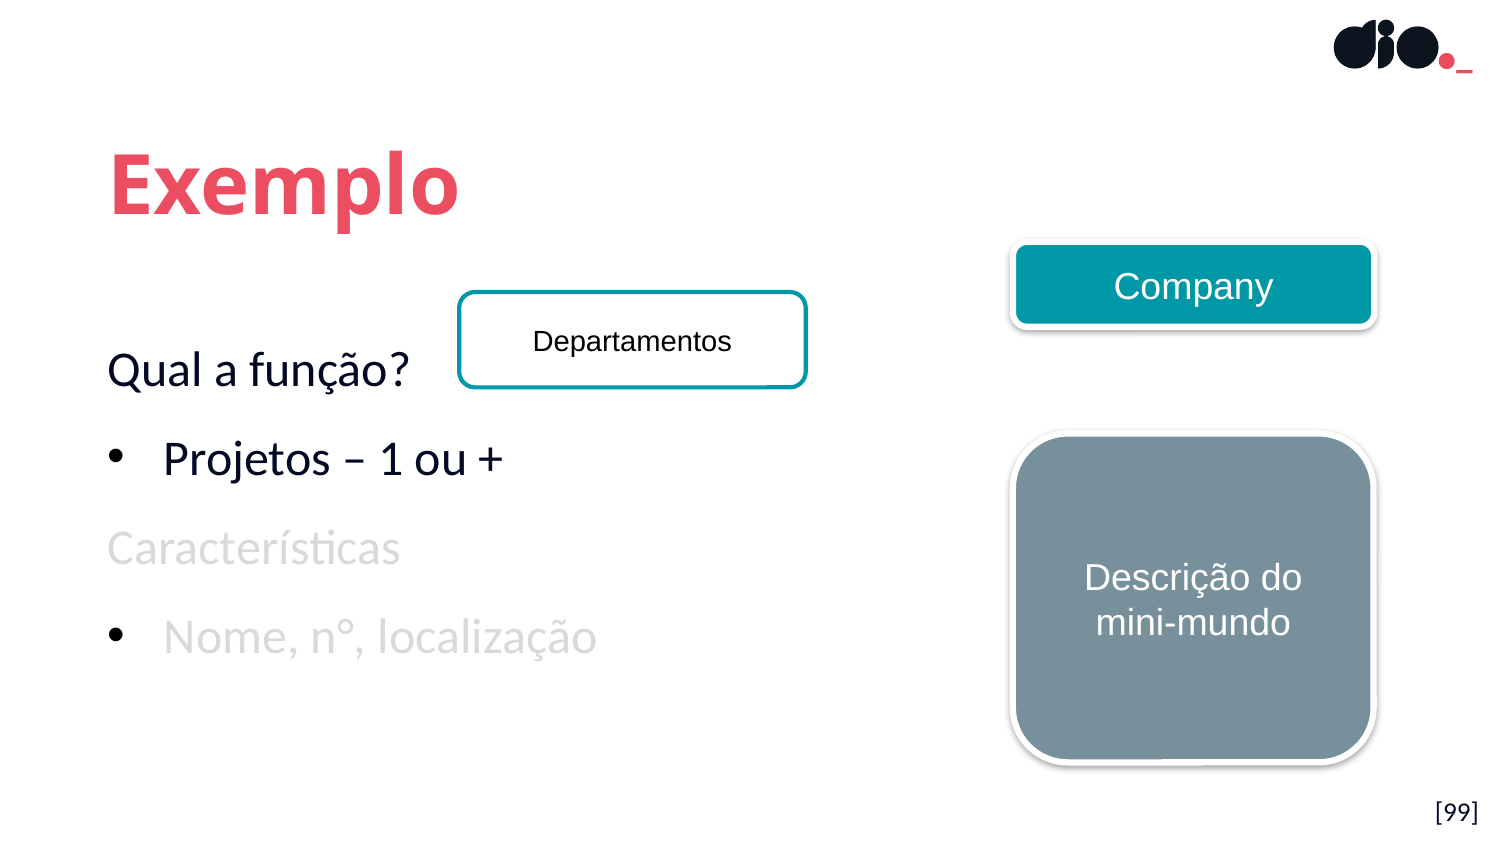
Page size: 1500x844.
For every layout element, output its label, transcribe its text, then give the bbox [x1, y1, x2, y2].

slide_number [<número>] [1403, 779, 1494, 844]
text_box Departamentos [457, 289, 808, 390]
text_box Exemplo [92, 104, 1408, 243]
picture [1333, 19, 1473, 74]
text_box Descrição do mini-mundo [1009, 430, 1377, 766]
text_box Company [1009, 238, 1378, 331]
text_box Qual a função? Projetos – 1 ou + Características Nome, n°, localização [92, 243, 1408, 749]
